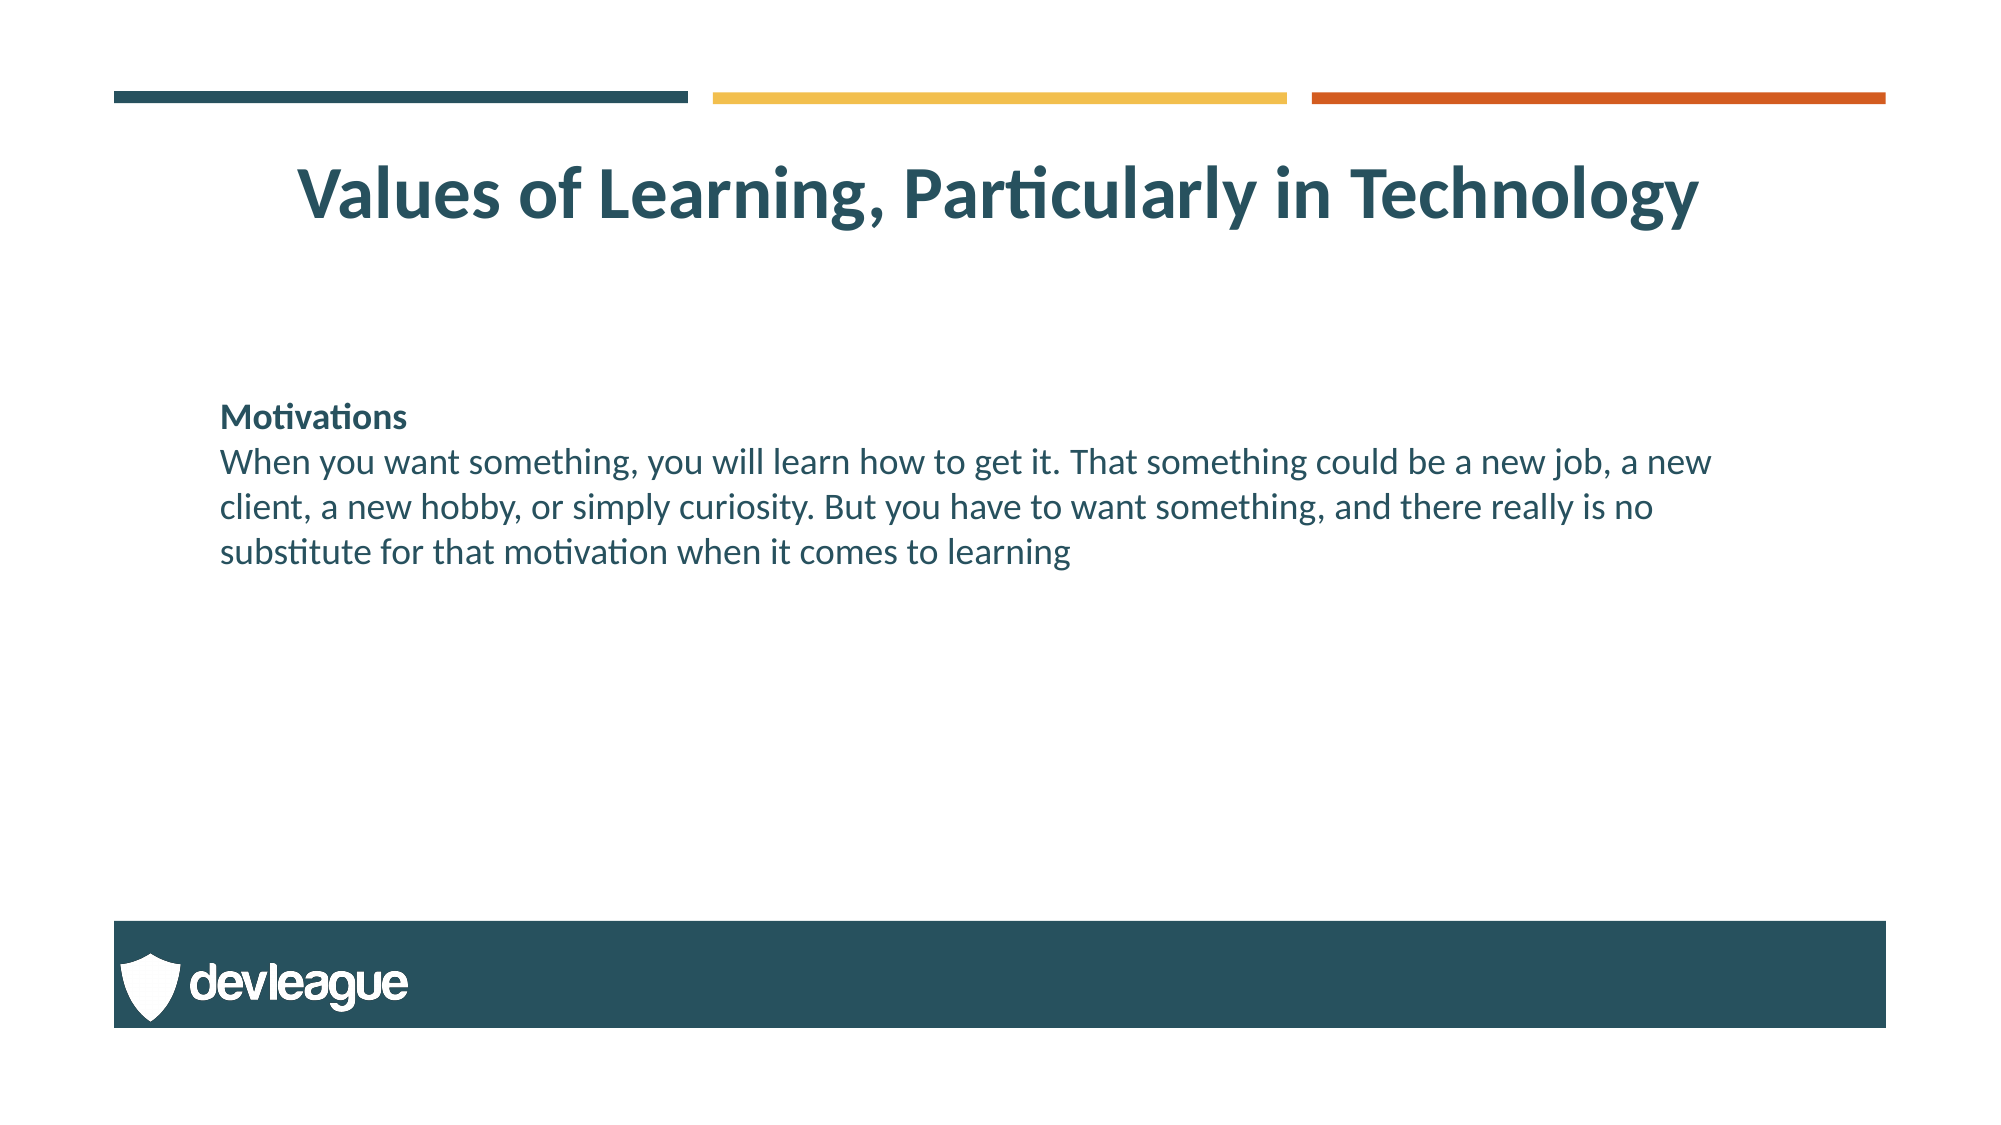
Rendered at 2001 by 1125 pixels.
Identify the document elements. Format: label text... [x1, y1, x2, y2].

text_box [1311, 91, 1887, 105]
text_box Motivations When you want something, you will learn how to get it. That something could be a new job, a new client, a new hobby, or simply curiosity. But you have to want something, and there really is no substitute for that motivation when it comes to learning [204, 311, 1783, 858]
text_box [113, 920, 1887, 1029]
text_box [113, 90, 689, 104]
text_box Values of Learning, Particularly in Technology [114, 136, 1886, 311]
picture [120, 953, 412, 1022]
text_box [712, 91, 1288, 105]
